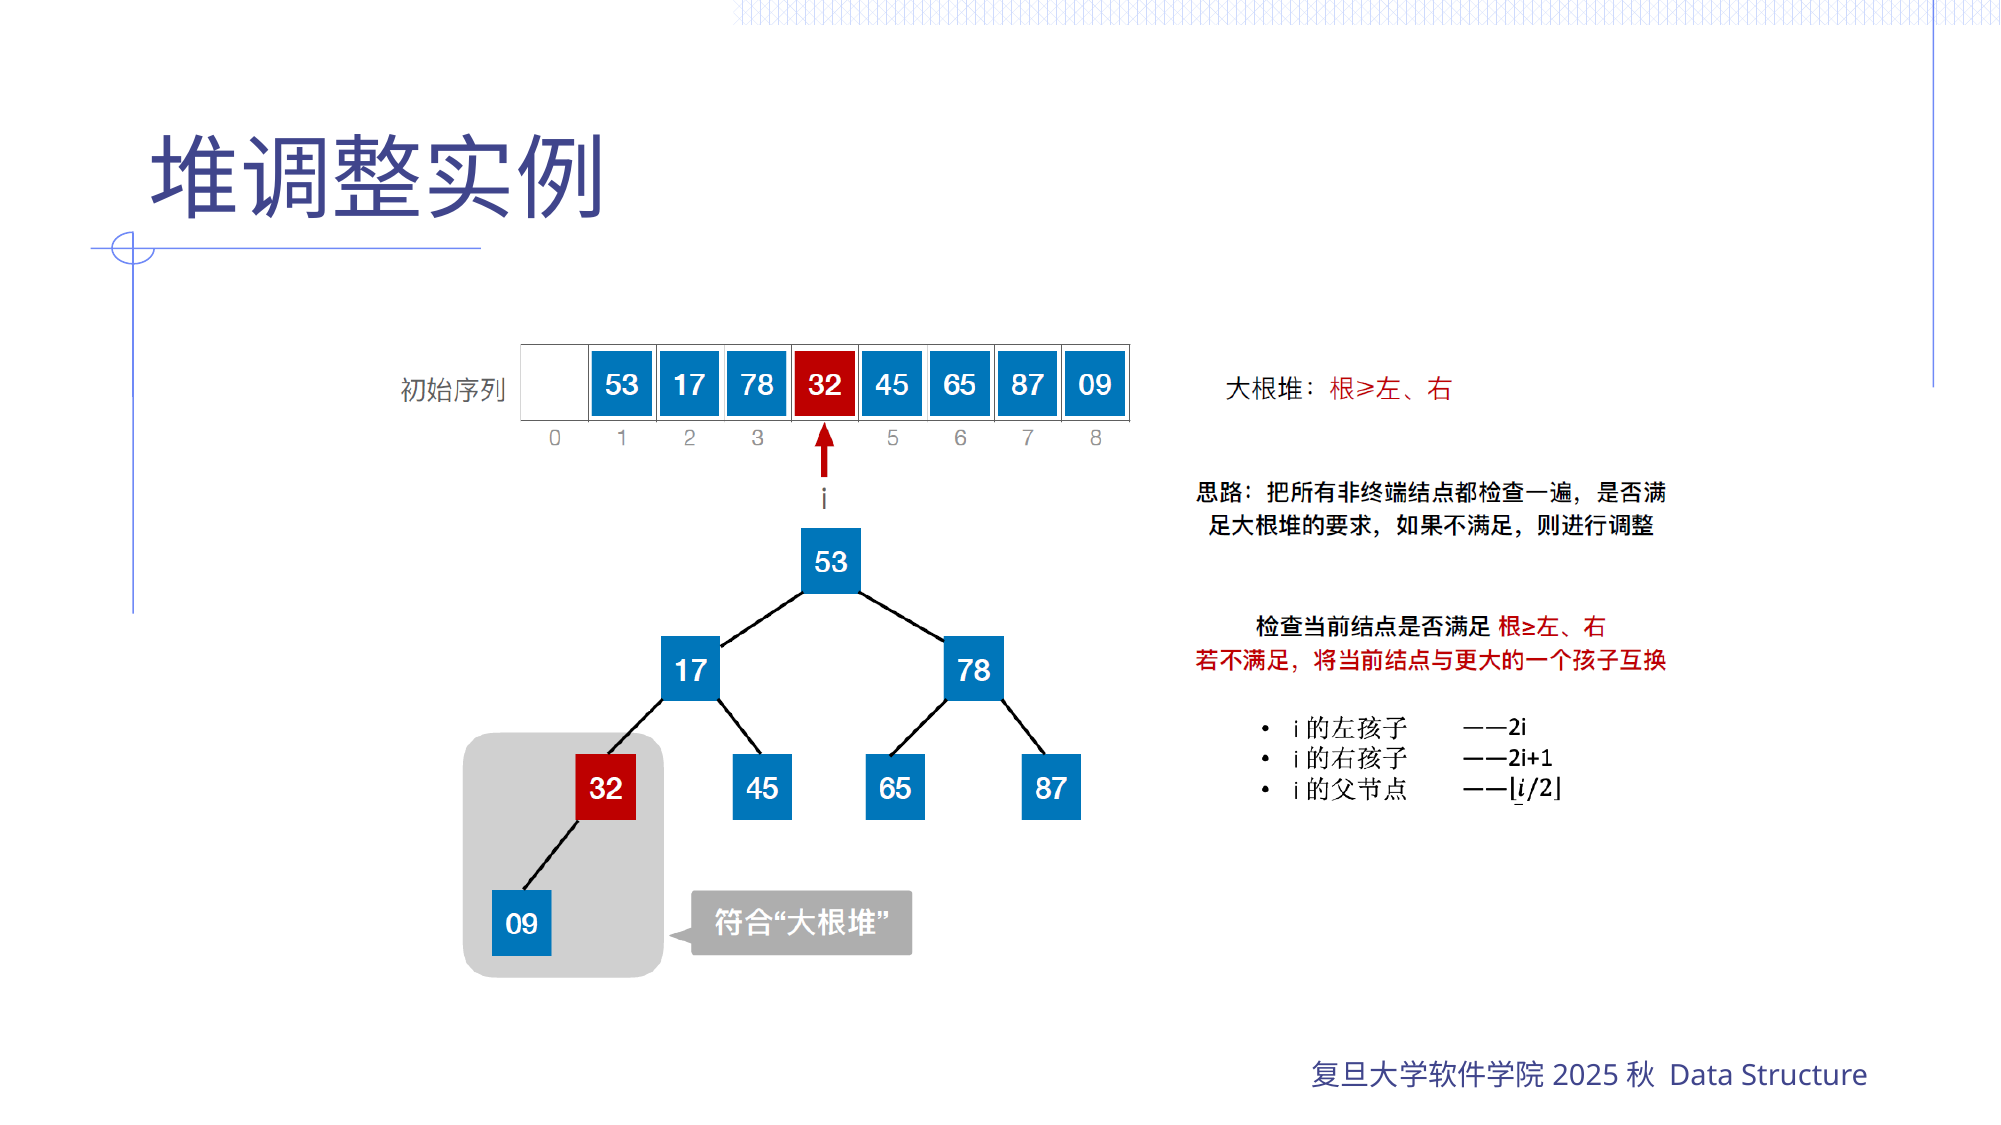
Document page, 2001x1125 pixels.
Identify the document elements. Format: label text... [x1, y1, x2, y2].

title 堆调整实例 [133, 50, 1834, 238]
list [364, 312, 1703, 988]
